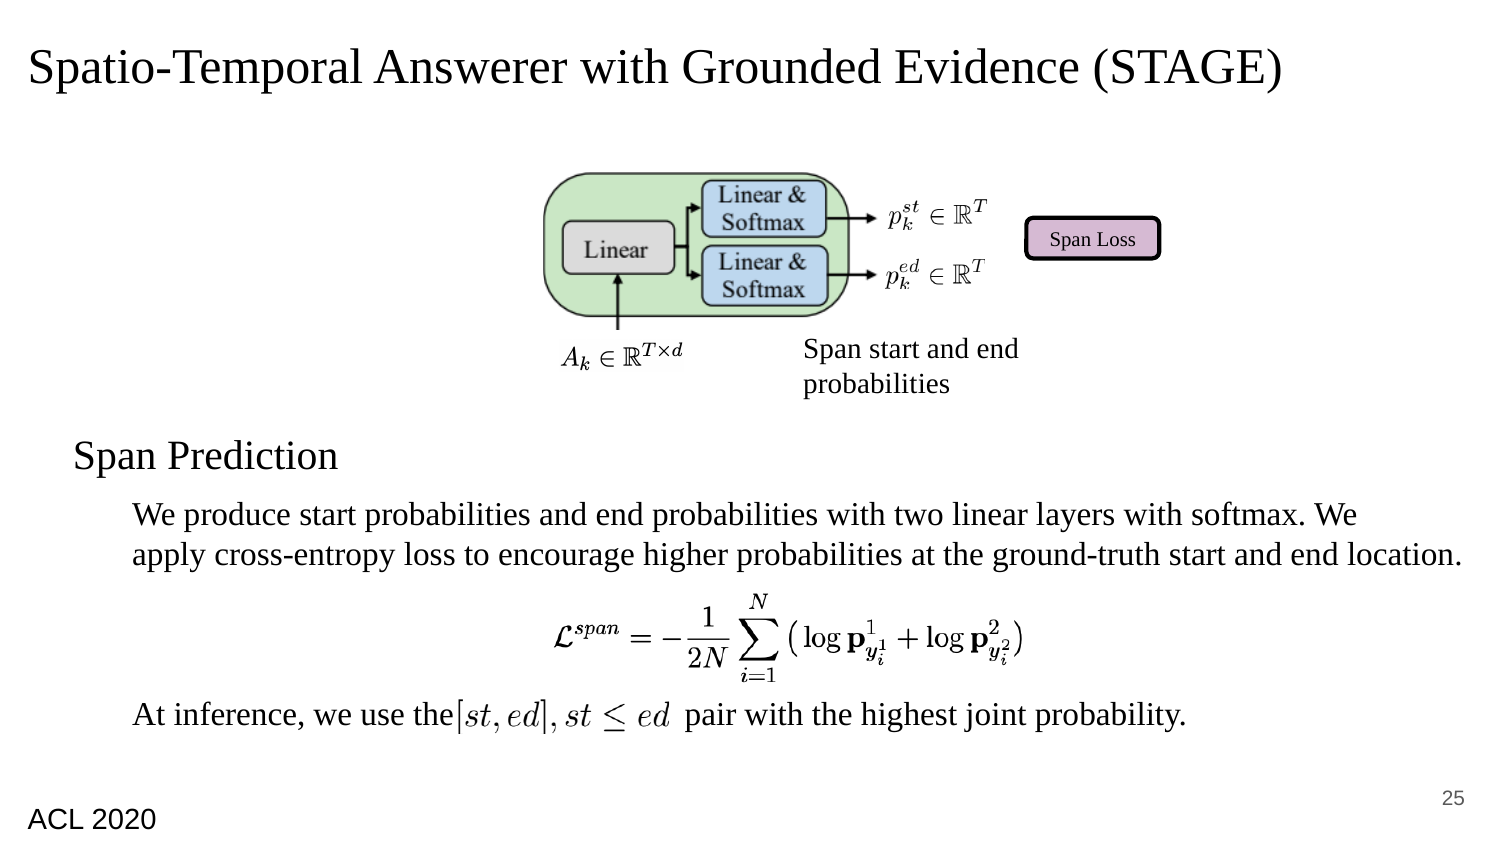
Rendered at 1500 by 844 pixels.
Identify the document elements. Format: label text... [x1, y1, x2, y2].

text_box We produce start probabilities and end probabilities with two linear layers with softmax. We apply cross-entropy loss to encourage higher probabilities at the ground-truth start and end location. At inference, we use the pair with the highest joint probability. [117, 485, 1481, 740]
picture [542, 579, 1027, 688]
text_box Span start and end probabilities [788, 321, 1187, 407]
picture [559, 339, 685, 372]
picture [887, 198, 988, 230]
text_box Spatio-Temporal Answerer with Grounded Evidence (STAGE) [12, 18, 1324, 95]
slide_number 24 [1389, 764, 1480, 830]
text_box ACL 2020 [12, 784, 321, 834]
text_box Span Loss [1024, 215, 1162, 261]
picture [458, 698, 670, 734]
picture [543, 170, 986, 331]
text_box Span Prediction [58, 420, 354, 486]
